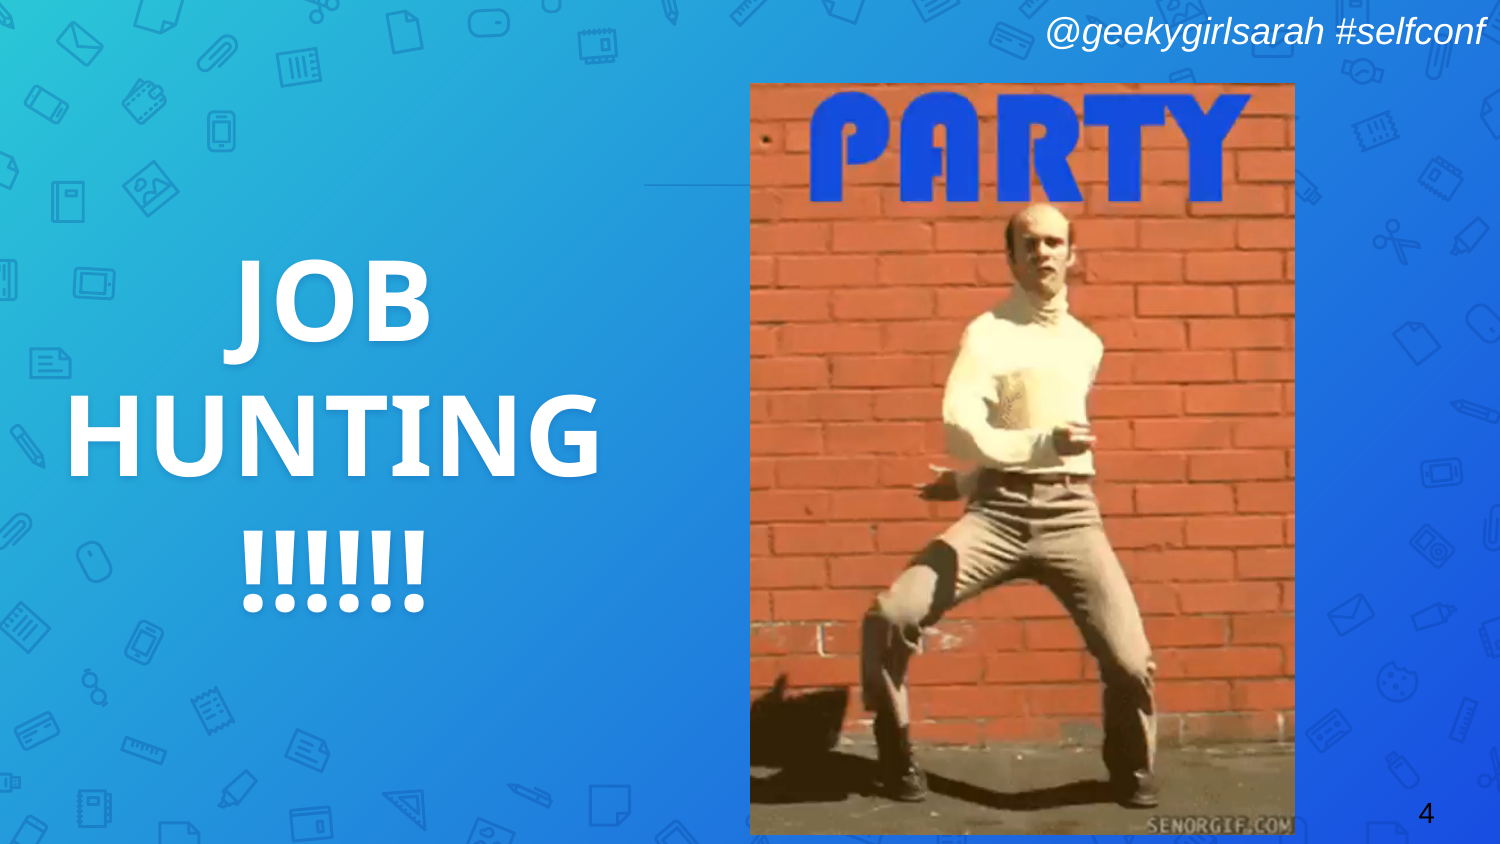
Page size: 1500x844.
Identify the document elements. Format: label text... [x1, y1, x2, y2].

title JOB HUNTING !!!!!! [26, 269, 642, 650]
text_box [749, 82, 1296, 836]
slide_number 4 [1403, 779, 1494, 844]
